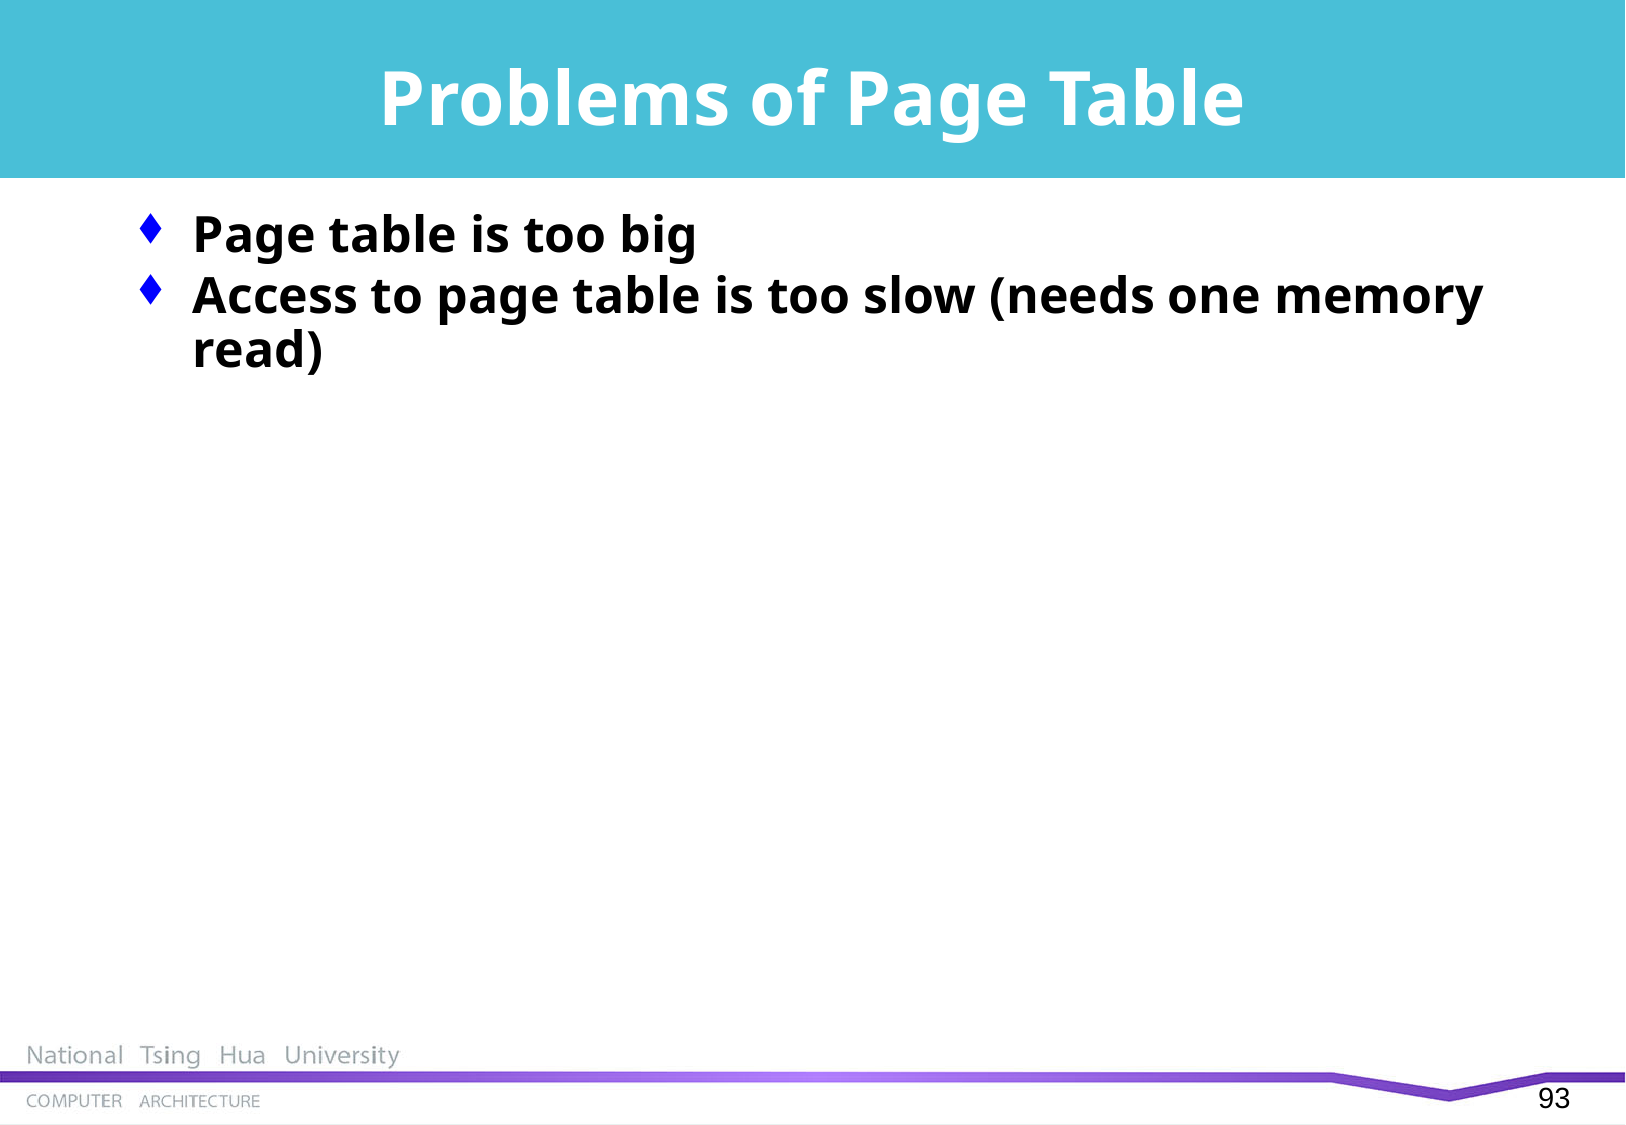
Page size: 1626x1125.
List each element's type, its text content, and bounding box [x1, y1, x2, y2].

picture [0, 0, 1626, 1125]
slide_number 92 [1247, 1059, 1586, 1125]
title Problems of Page Table [121, 27, 1504, 177]
list Page table is too big Access to page table is too slow (needs one memory read) [121, 201, 1504, 1036]
